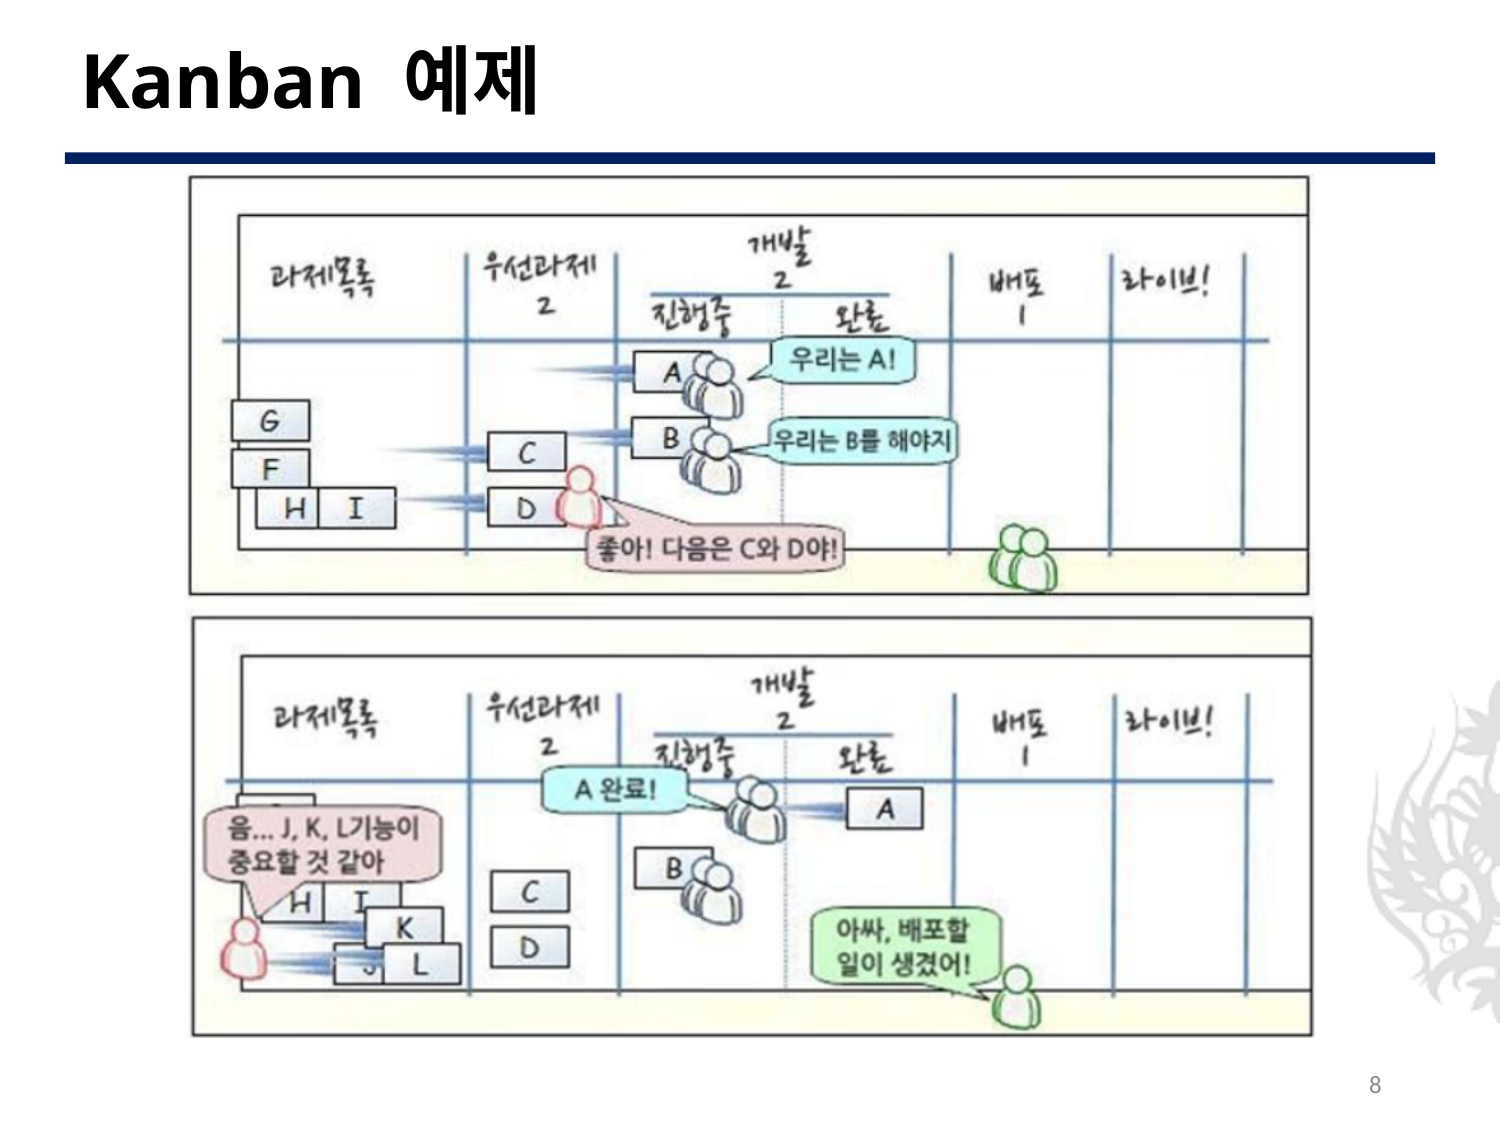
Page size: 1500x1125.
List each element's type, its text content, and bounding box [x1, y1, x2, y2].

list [184, 173, 1316, 1038]
title Kanban 예제 [64, 26, 1436, 143]
slide_number 8 [1059, 1057, 1397, 1111]
